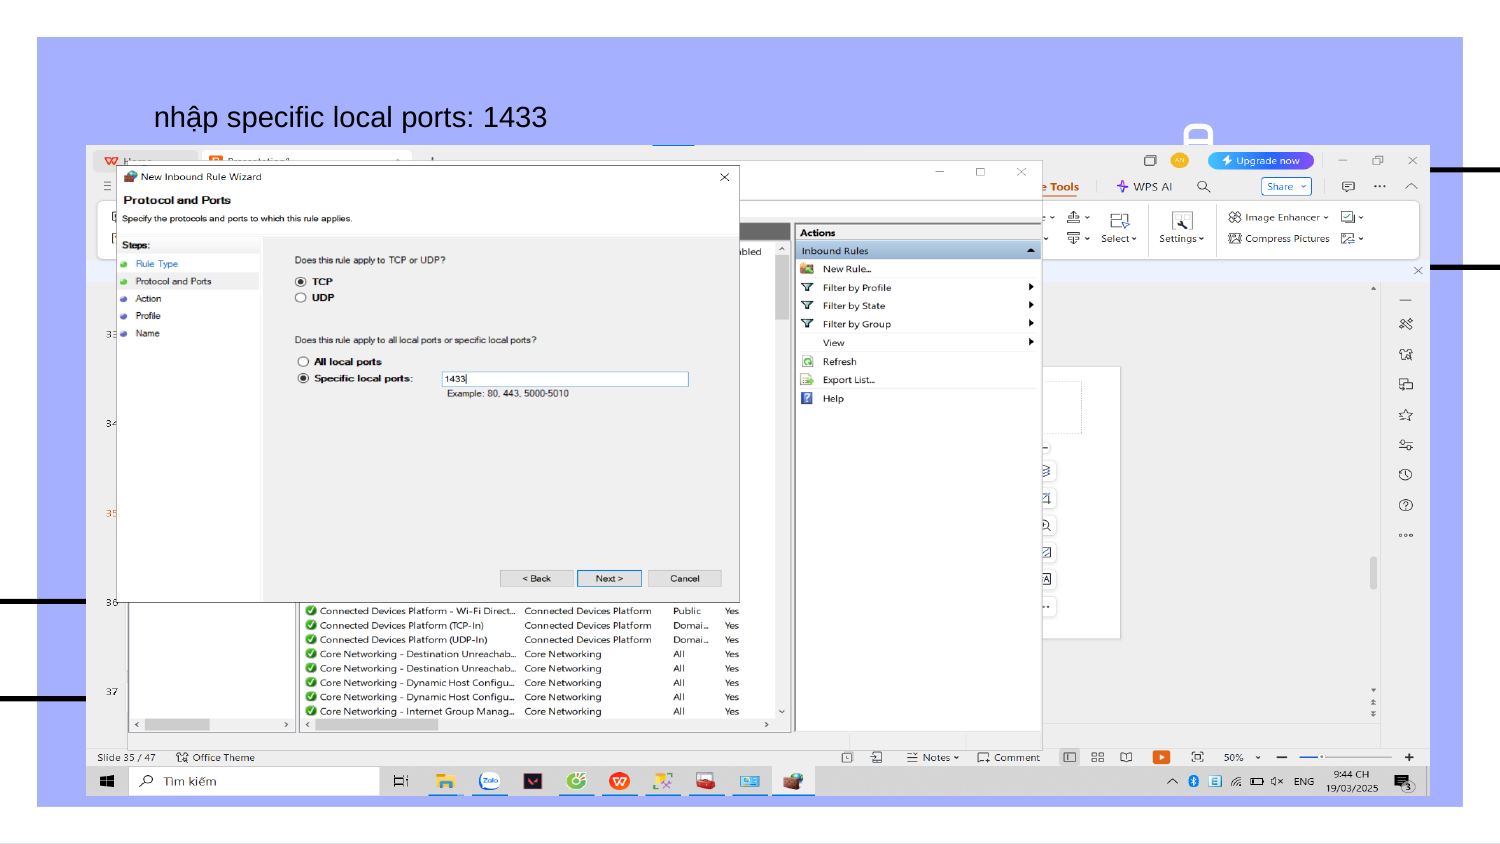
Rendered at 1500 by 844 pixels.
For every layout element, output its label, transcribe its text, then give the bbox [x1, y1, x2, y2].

text_box nhập specific local ports: 1433 [138, 91, 639, 141]
picture [85, 144, 1431, 797]
